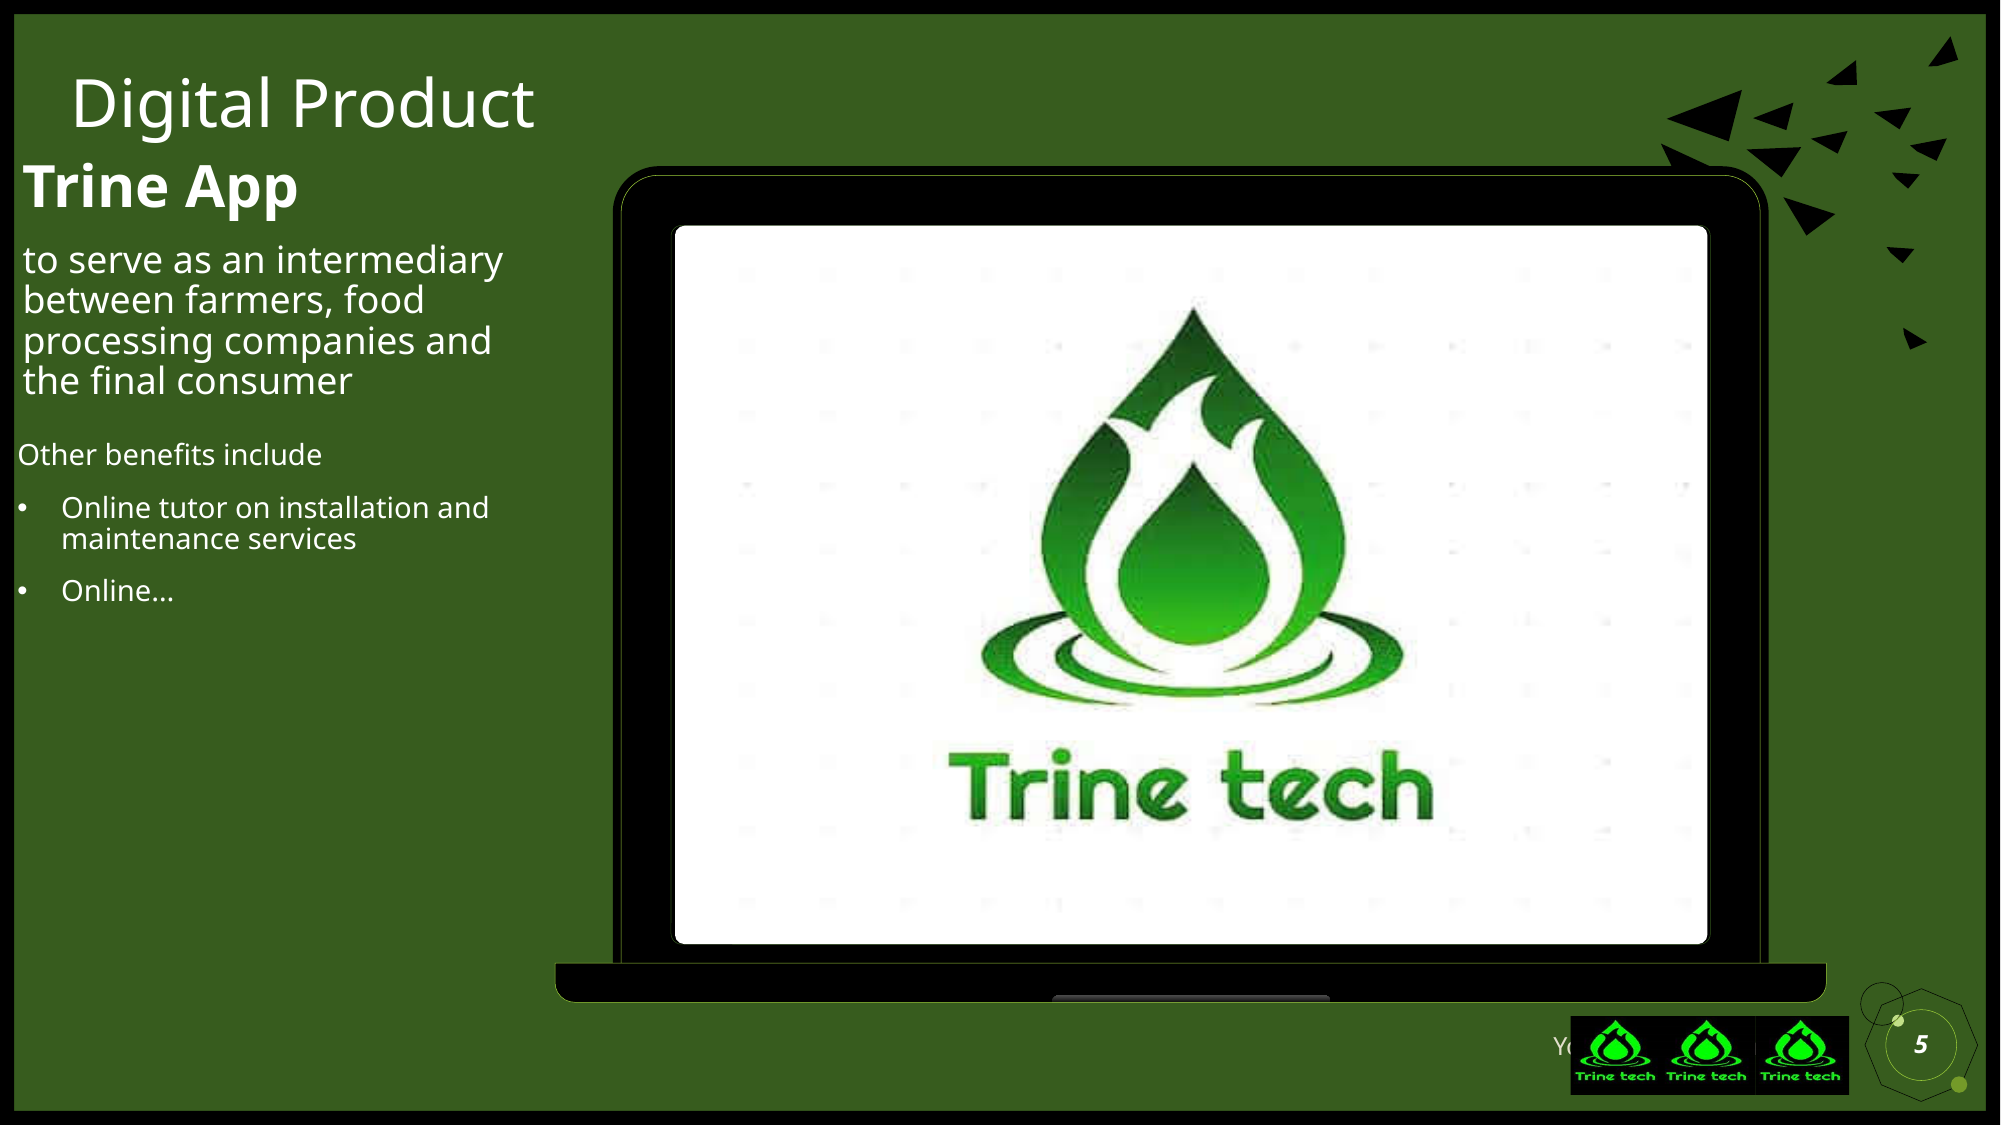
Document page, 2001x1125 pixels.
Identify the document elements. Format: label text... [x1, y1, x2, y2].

list Trine App to serve as an intermediary between farmers, food processing companies and the final consumer [22, 177, 507, 403]
slide_number 5 [1885, 1009, 1957, 1081]
list Other benefits include Online tutor on installation and maintenance services Online… [17, 440, 502, 822]
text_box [1570, 1016, 1850, 1095]
picture [674, 225, 1708, 945]
title Digital Product [70, 70, 1932, 142]
